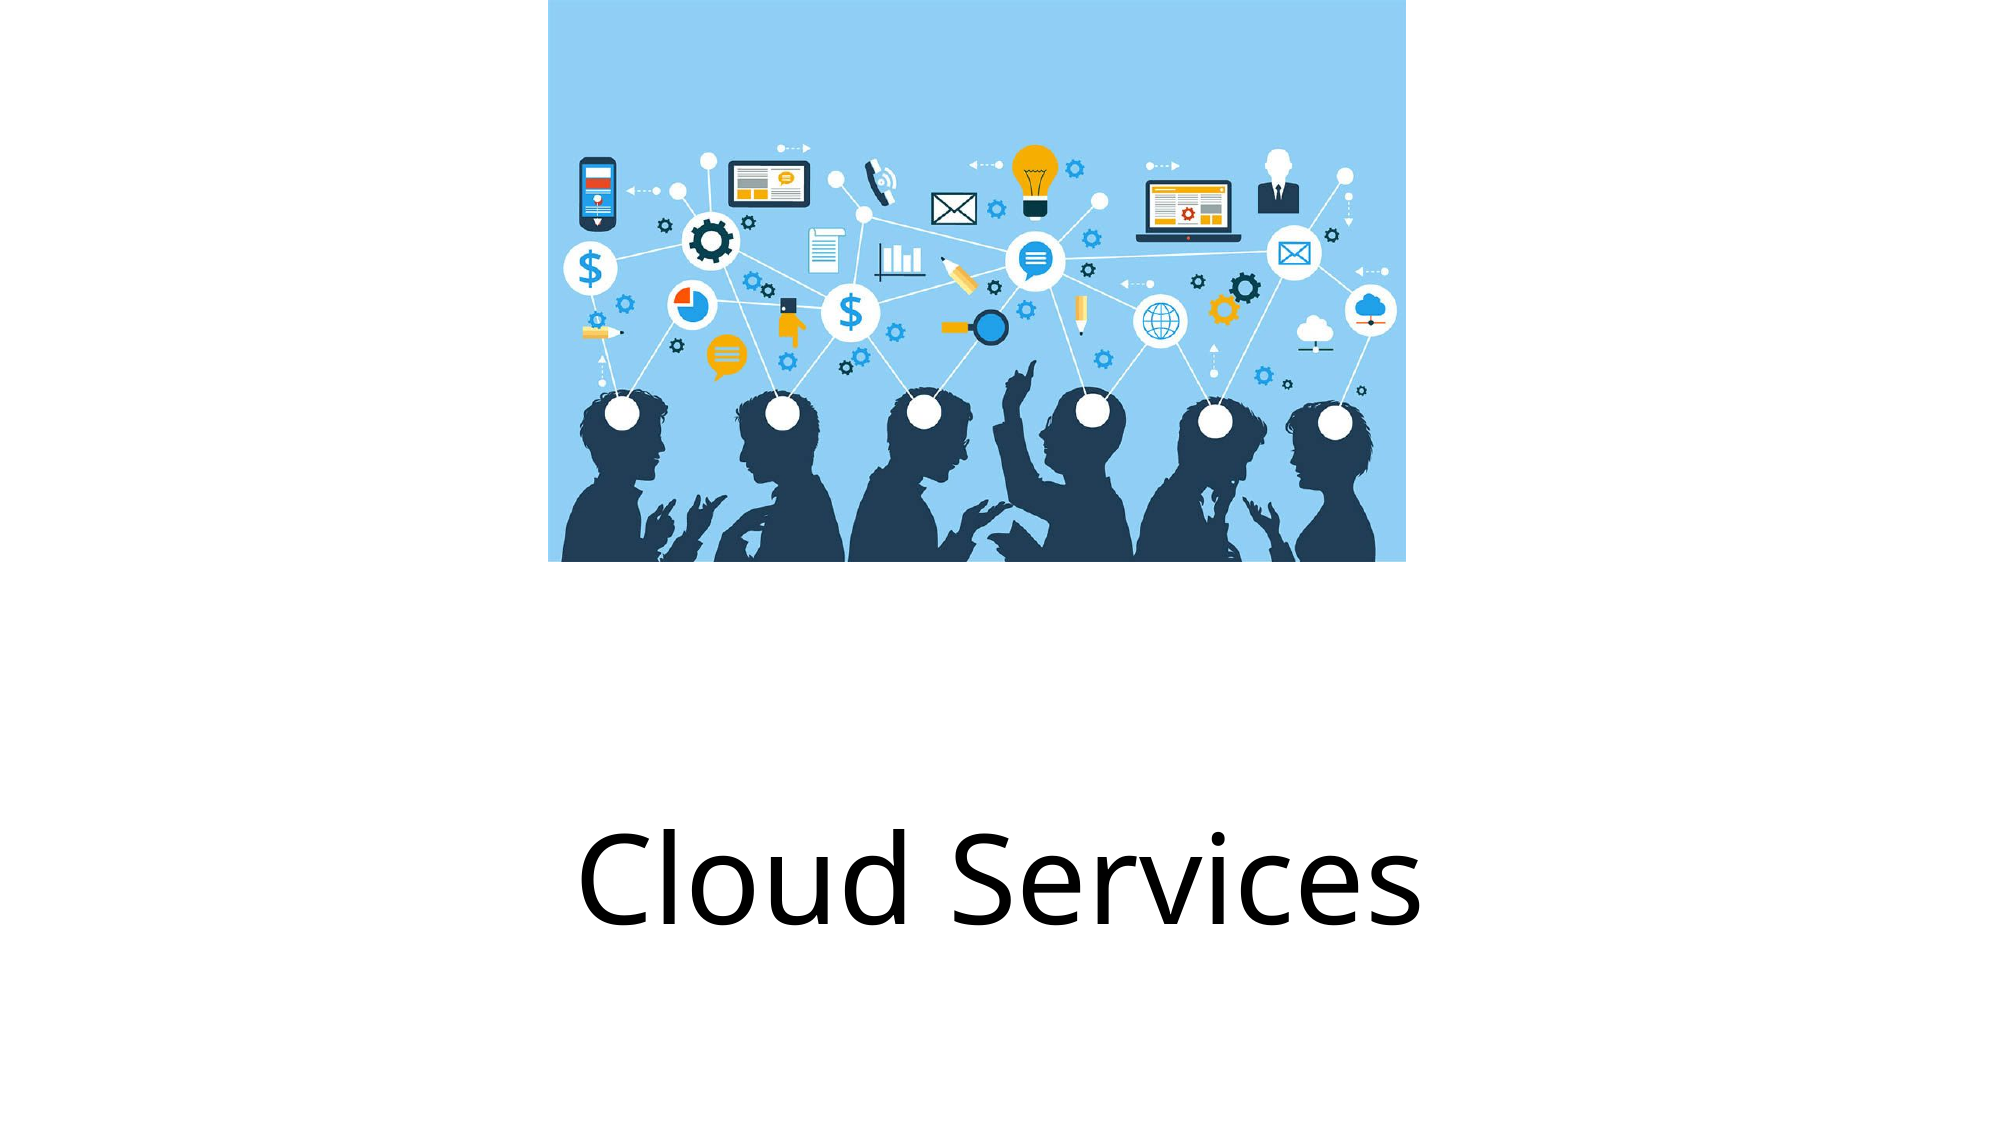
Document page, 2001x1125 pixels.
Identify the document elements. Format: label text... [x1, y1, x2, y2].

title Cloud Services [137, 491, 1863, 960]
picture [548, 0, 1406, 562]
